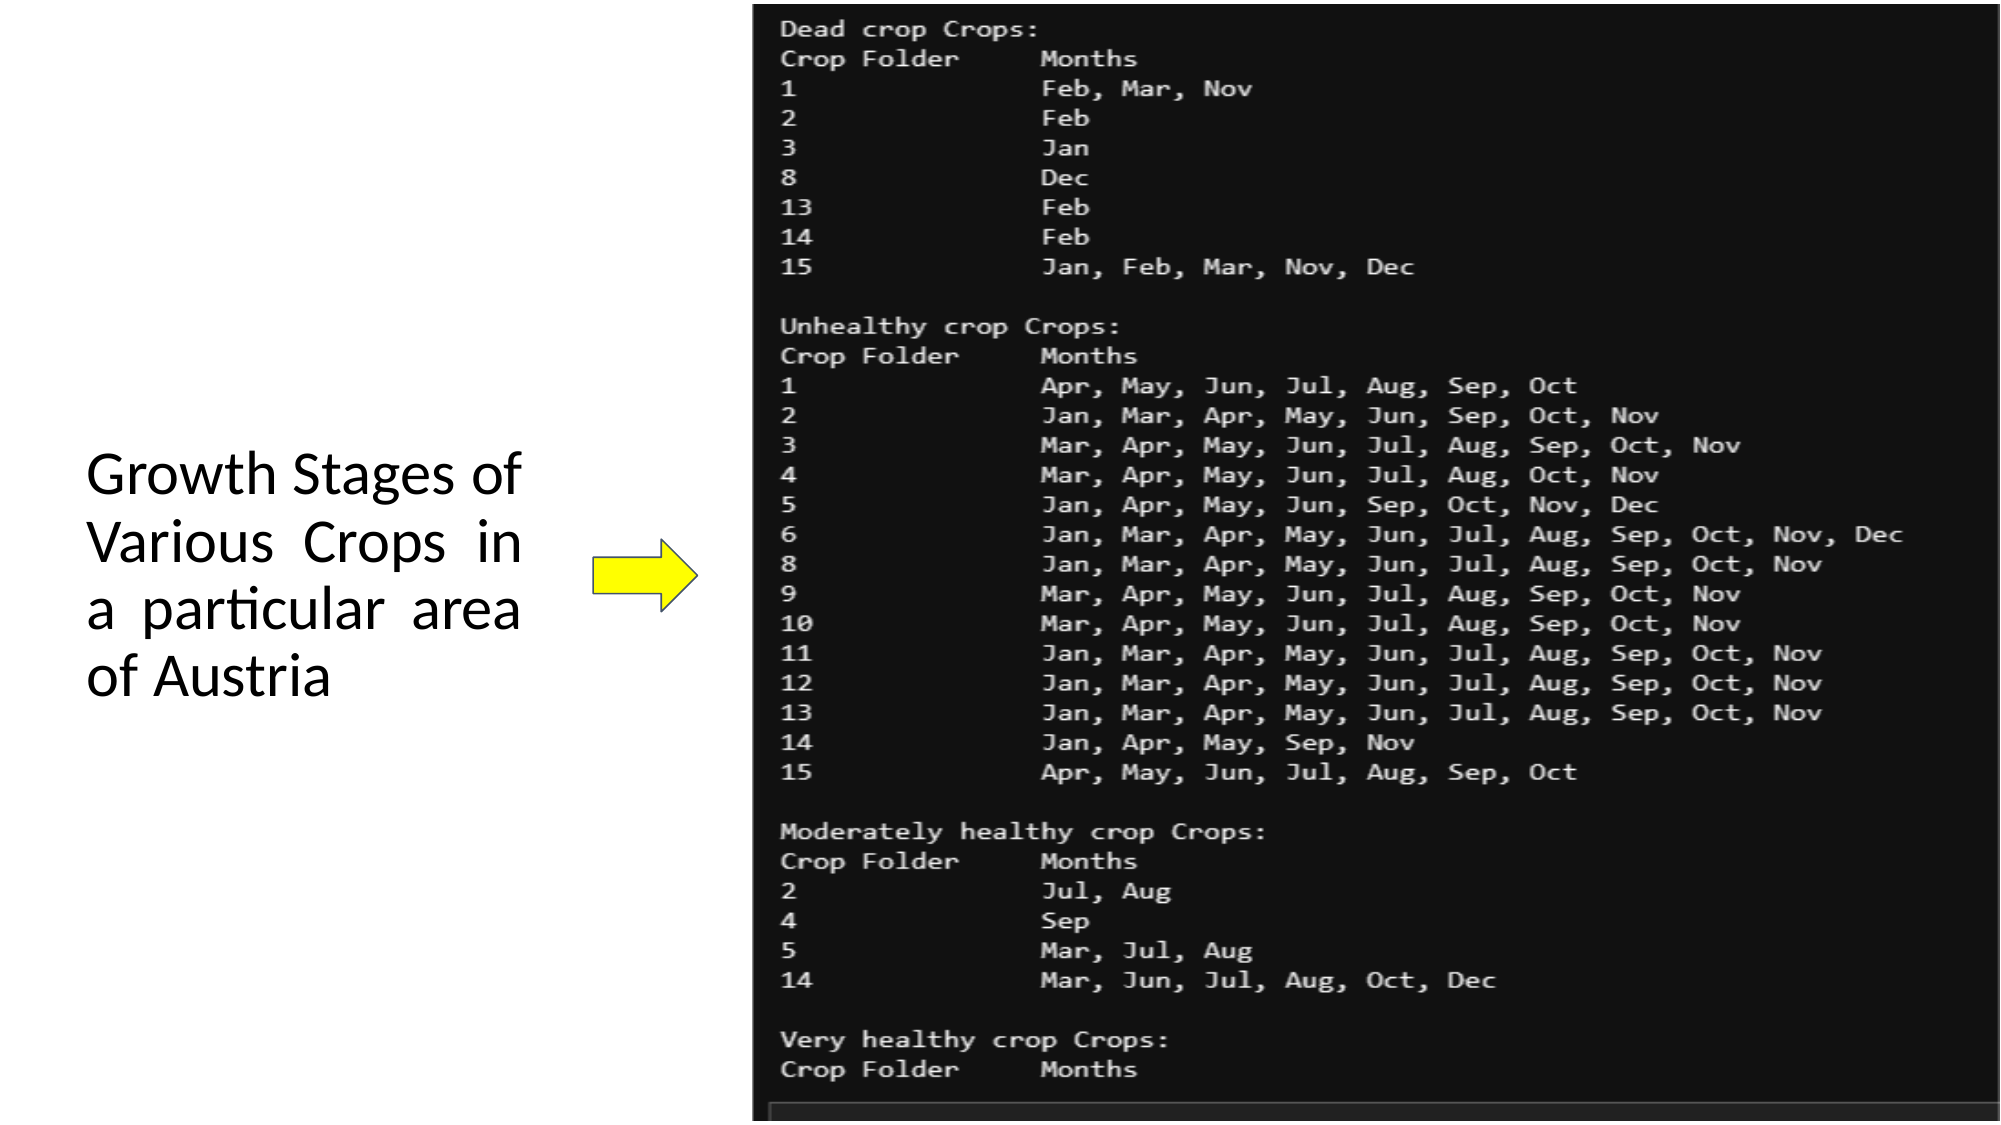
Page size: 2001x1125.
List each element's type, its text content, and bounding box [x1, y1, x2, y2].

picture [751, 4, 2000, 1121]
text_box [593, 539, 698, 612]
title Growth Stages of Various Crops in a particular area of Austria [71, 345, 539, 806]
